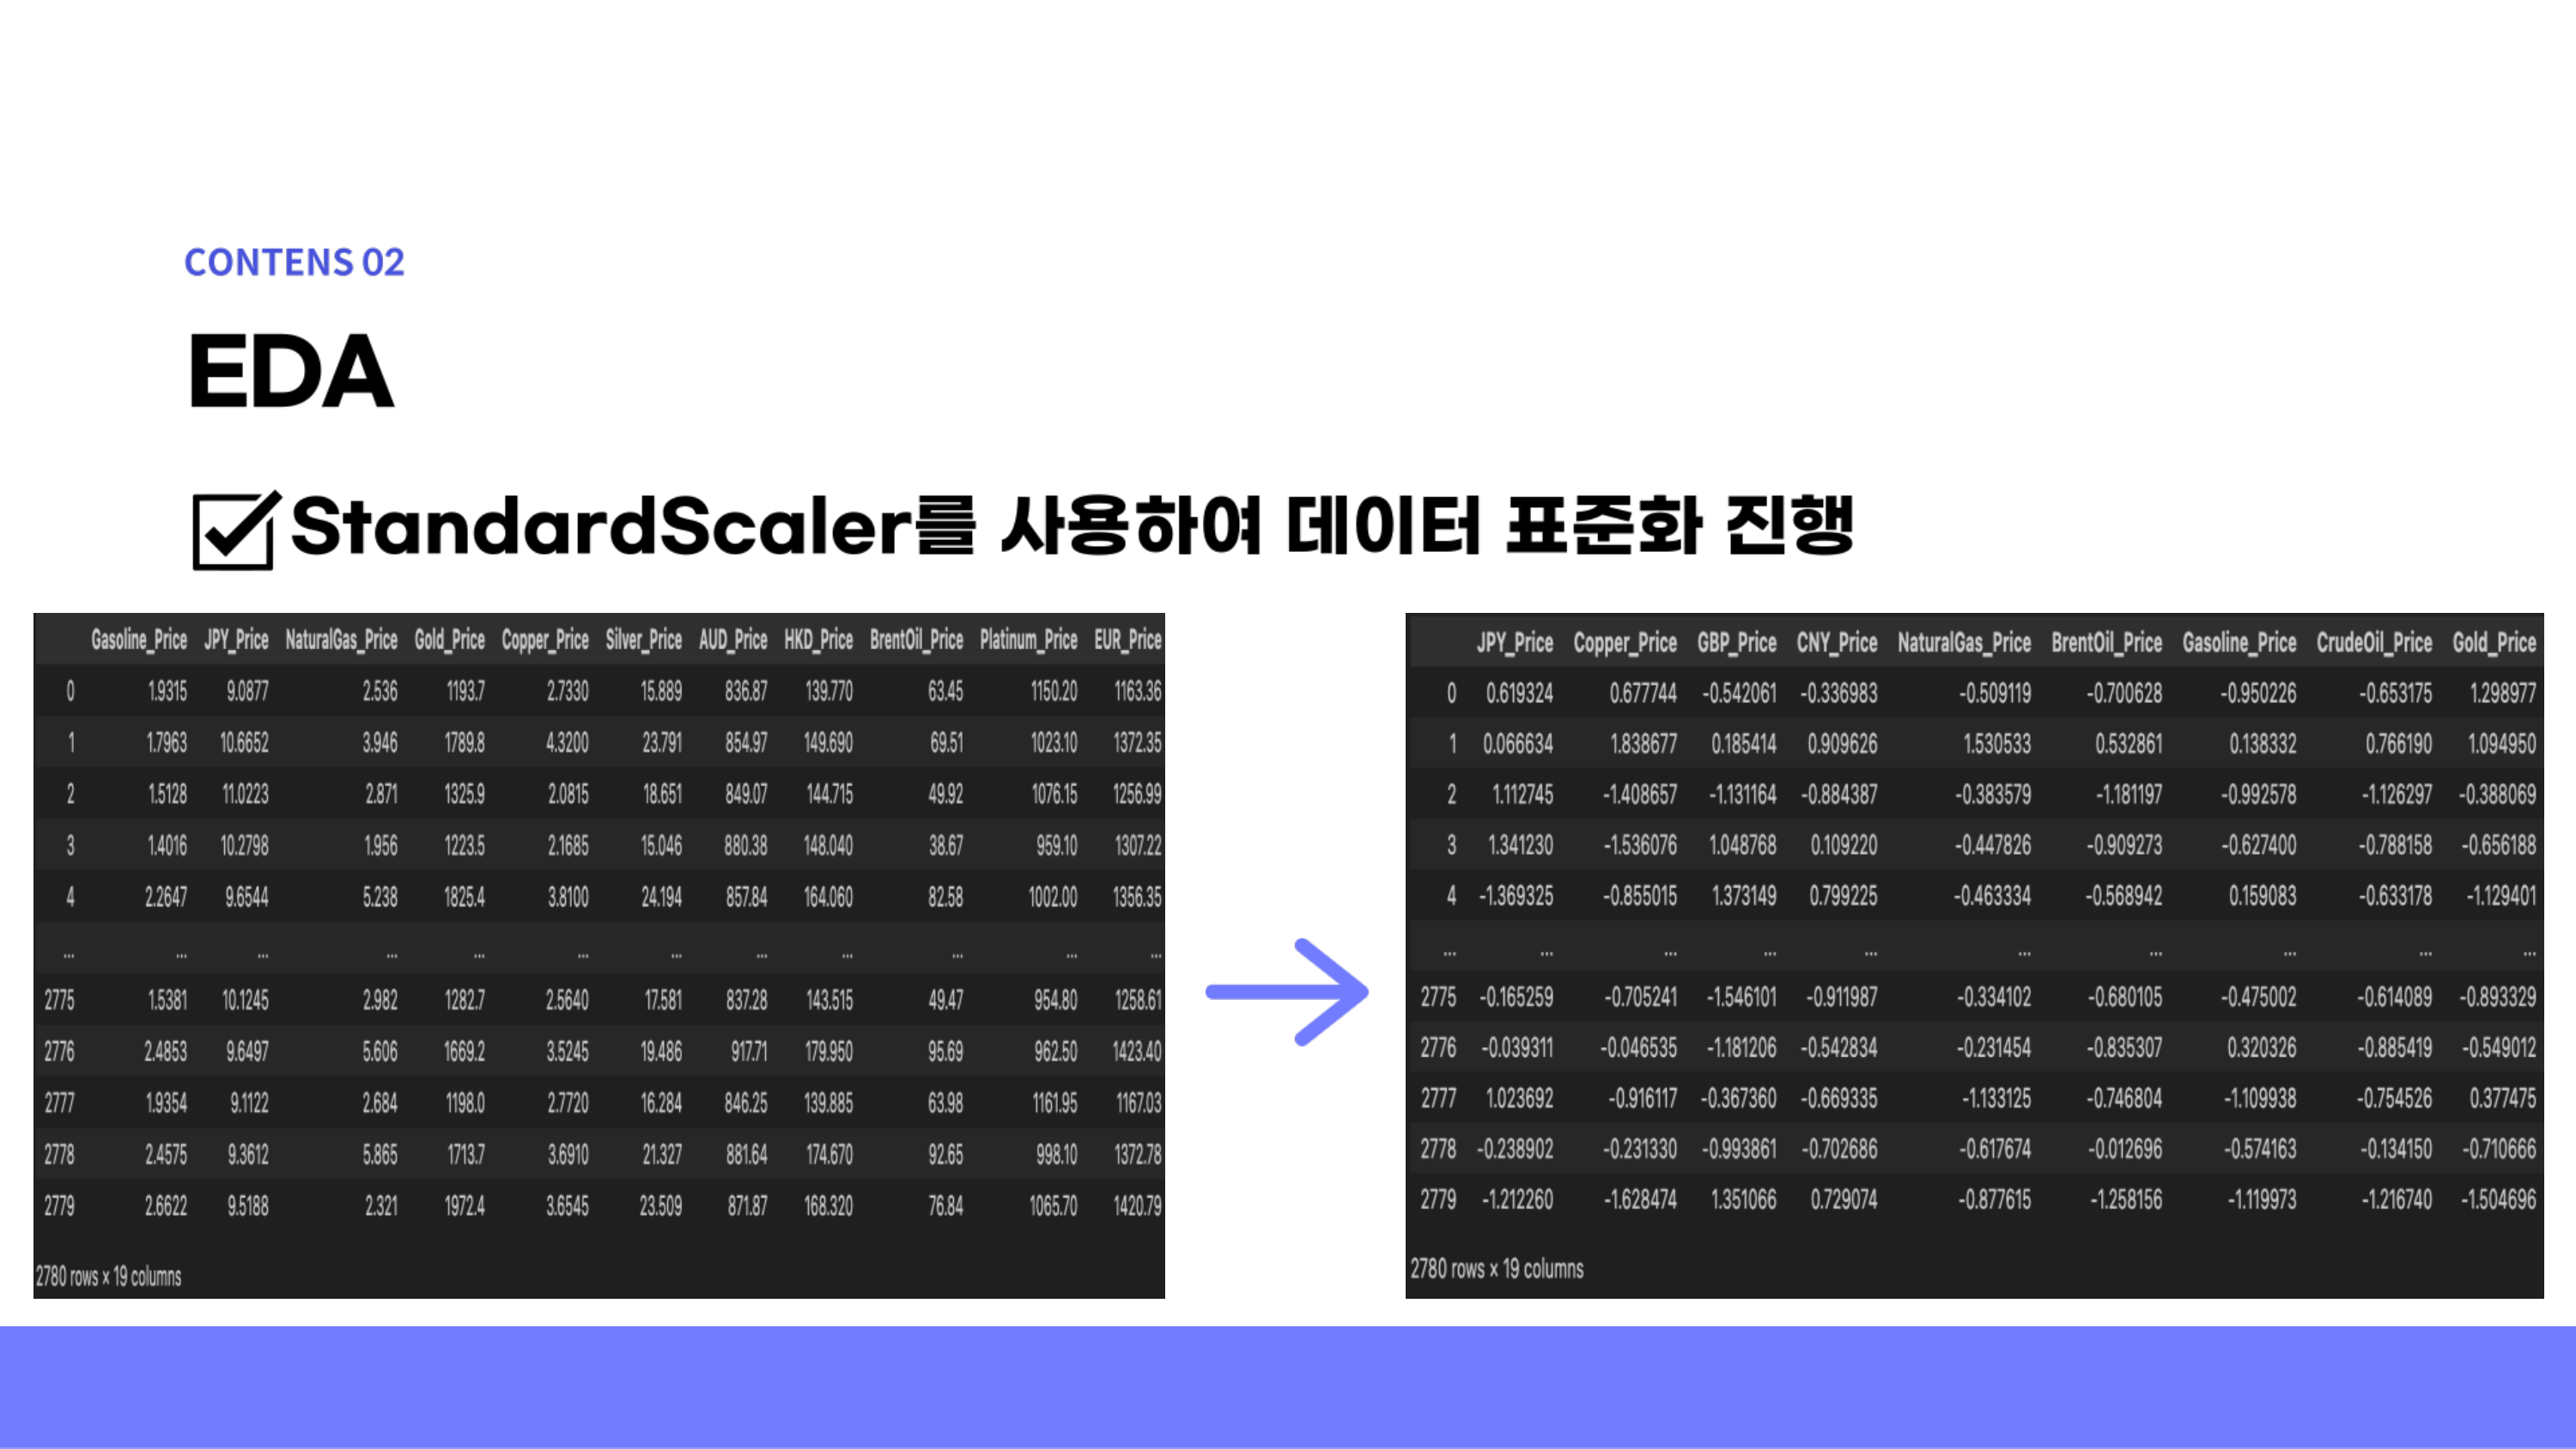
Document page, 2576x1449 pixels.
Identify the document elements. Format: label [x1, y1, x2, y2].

picture [33, 223, 2544, 1299]
picture [0, 1326, 2576, 1449]
picture [1205, 938, 1369, 1046]
